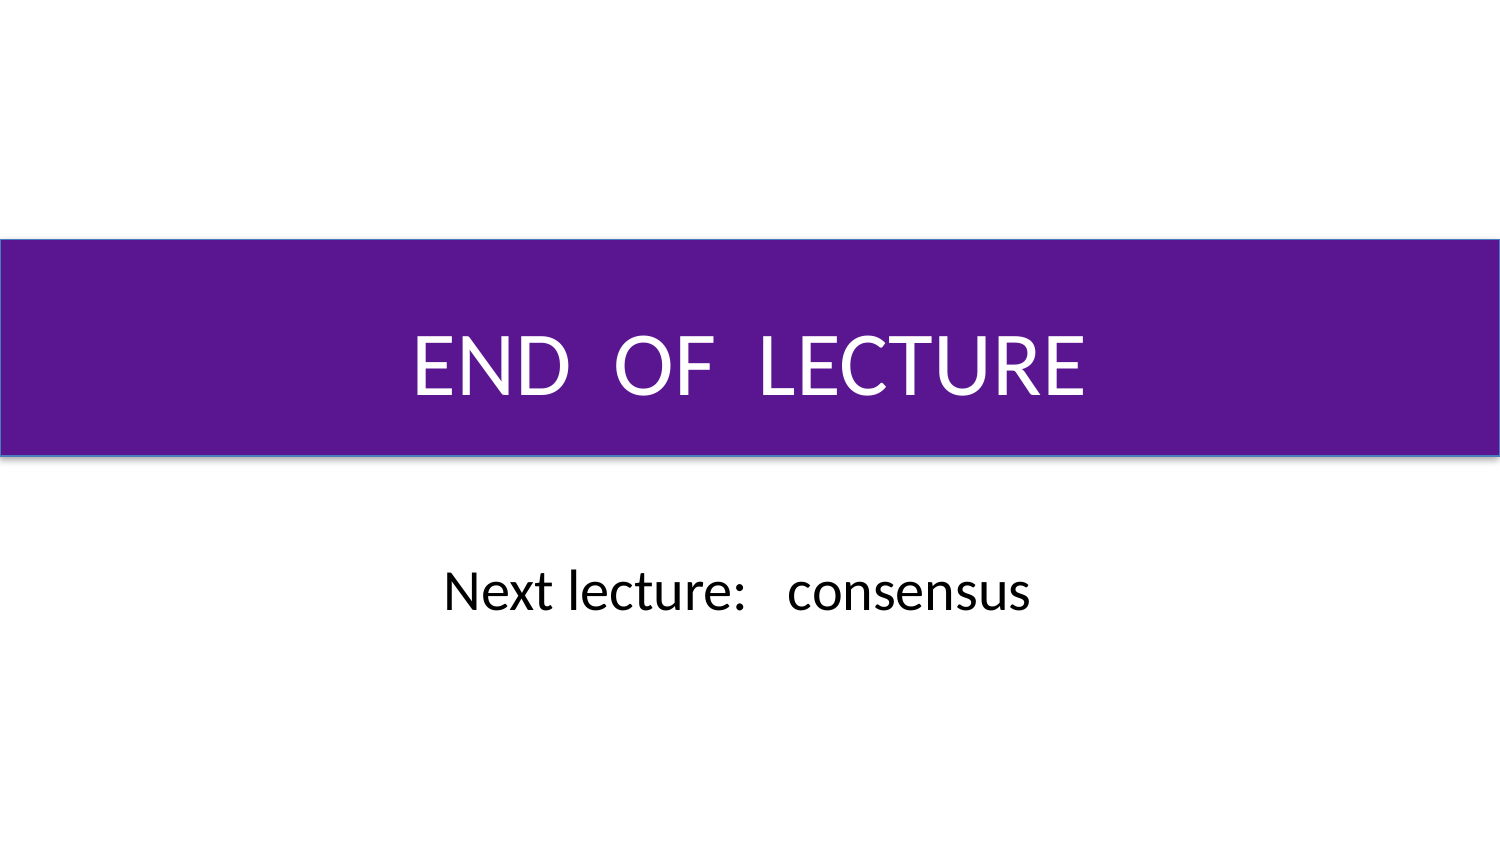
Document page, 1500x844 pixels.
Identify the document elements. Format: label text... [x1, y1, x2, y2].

title END OF LECTURE [112, 296, 1388, 411]
subtitle Next lecture: consensus [428, 544, 1152, 761]
